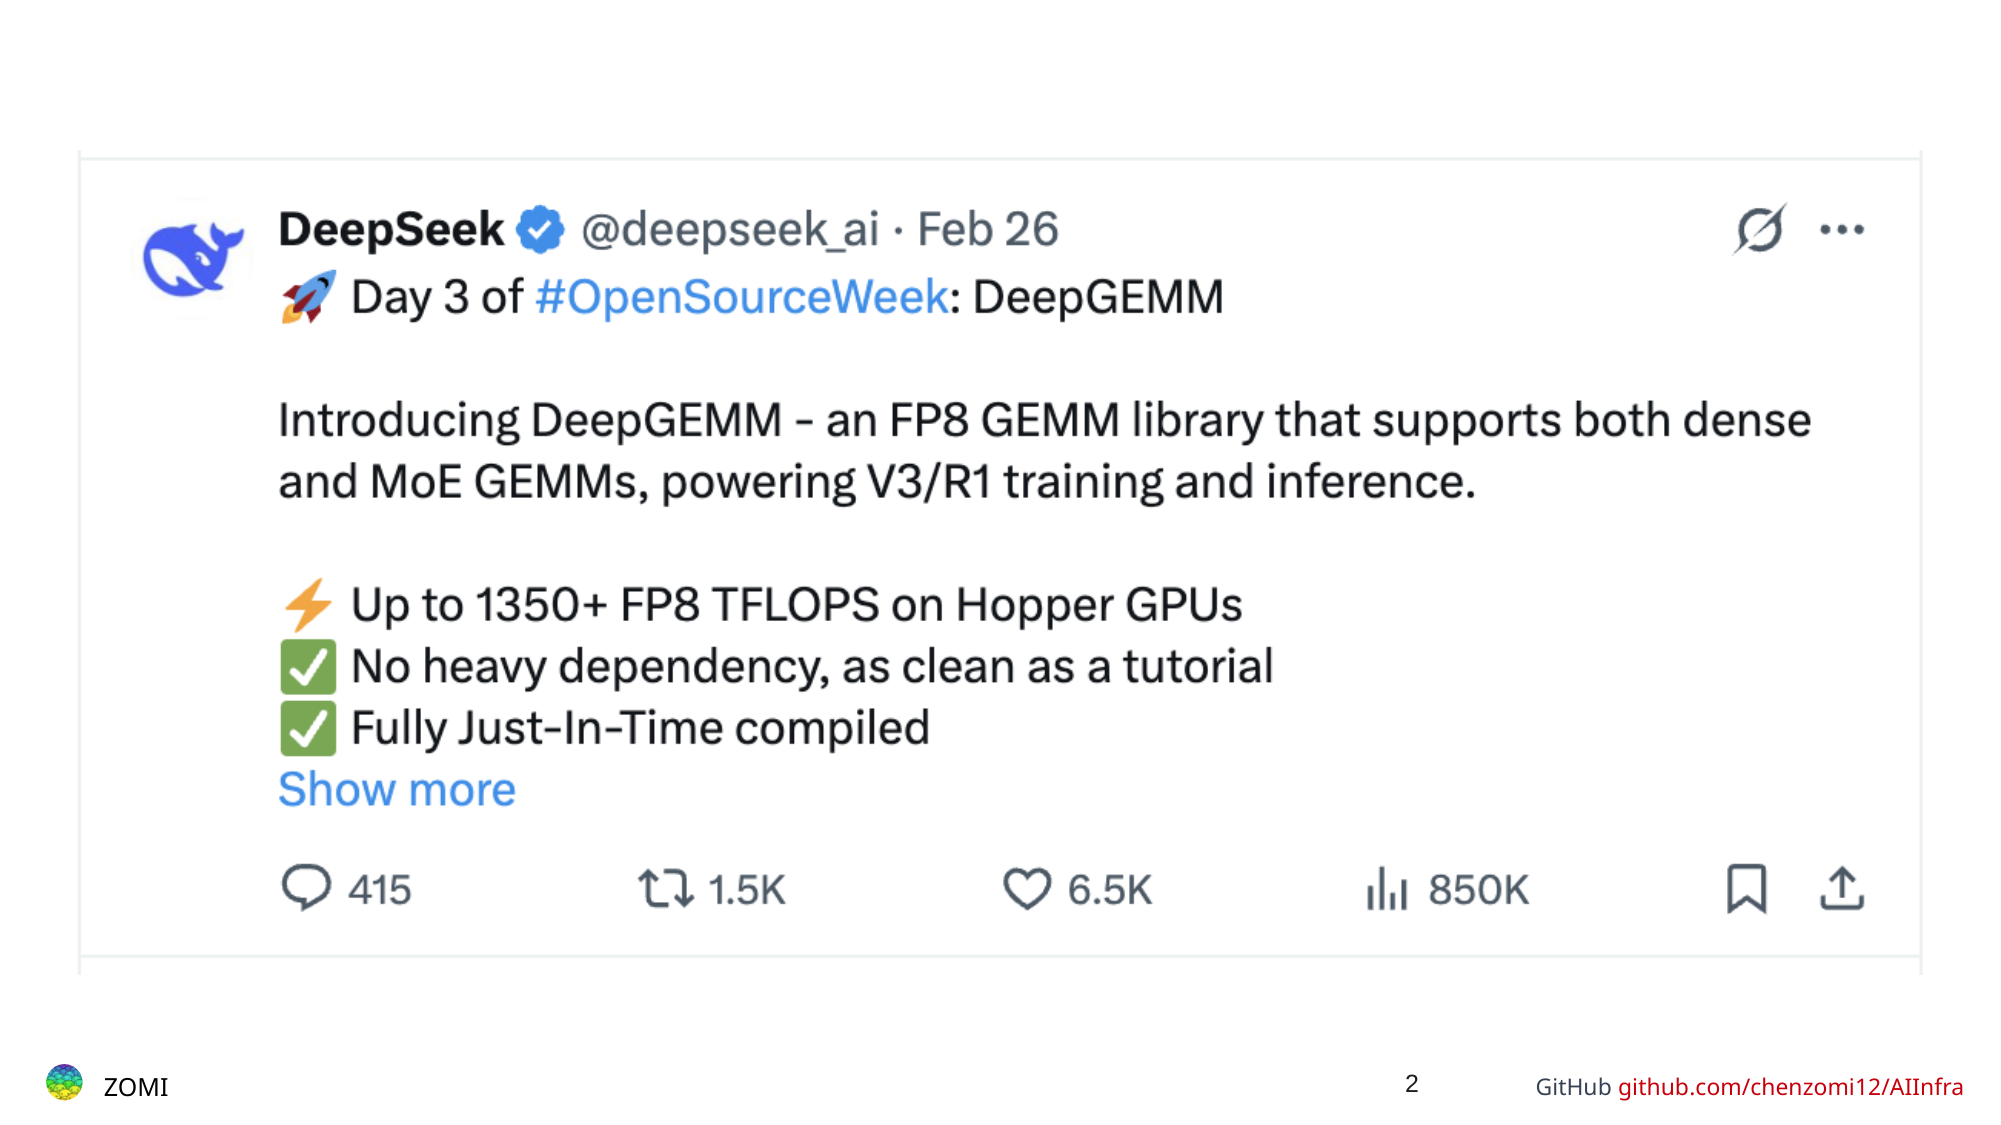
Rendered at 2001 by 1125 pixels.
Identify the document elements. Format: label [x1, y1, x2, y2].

picture [72, 150, 1929, 975]
picture [47, 1065, 82, 1100]
